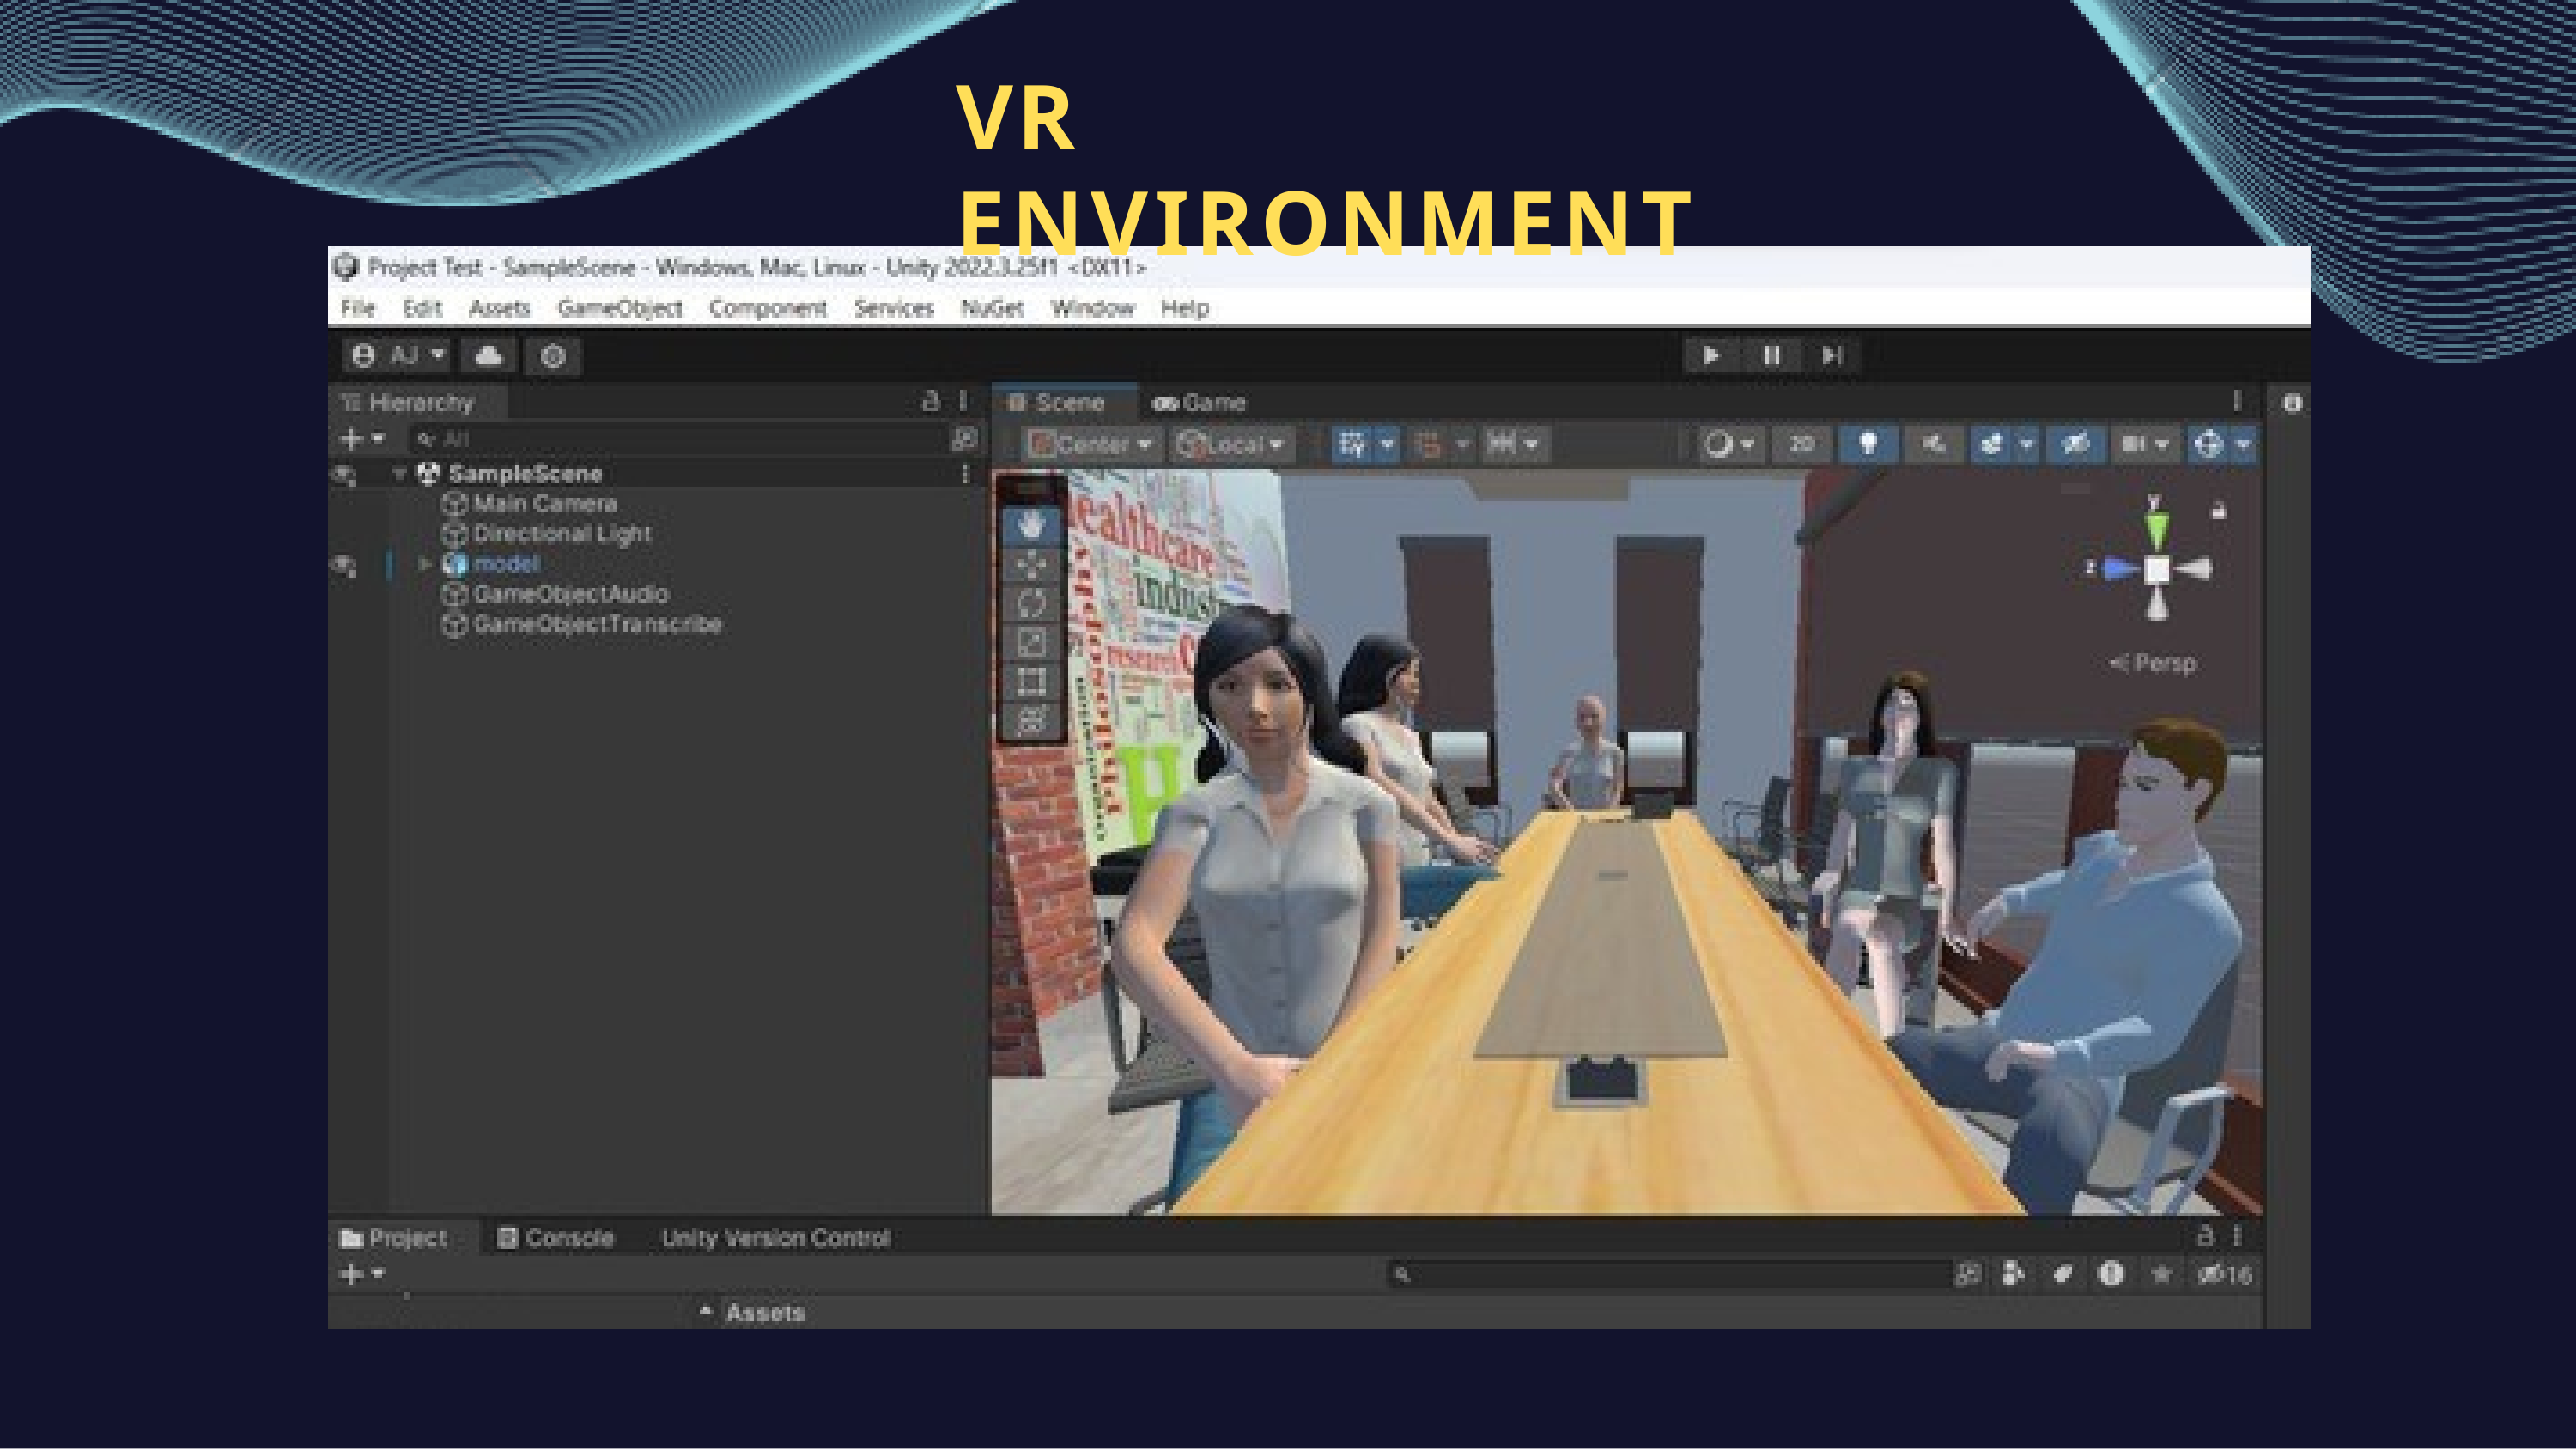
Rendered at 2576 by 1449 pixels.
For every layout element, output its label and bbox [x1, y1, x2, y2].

text_box [0, 0, 2311, 1329]
picture [2311, 0, 2576, 401]
